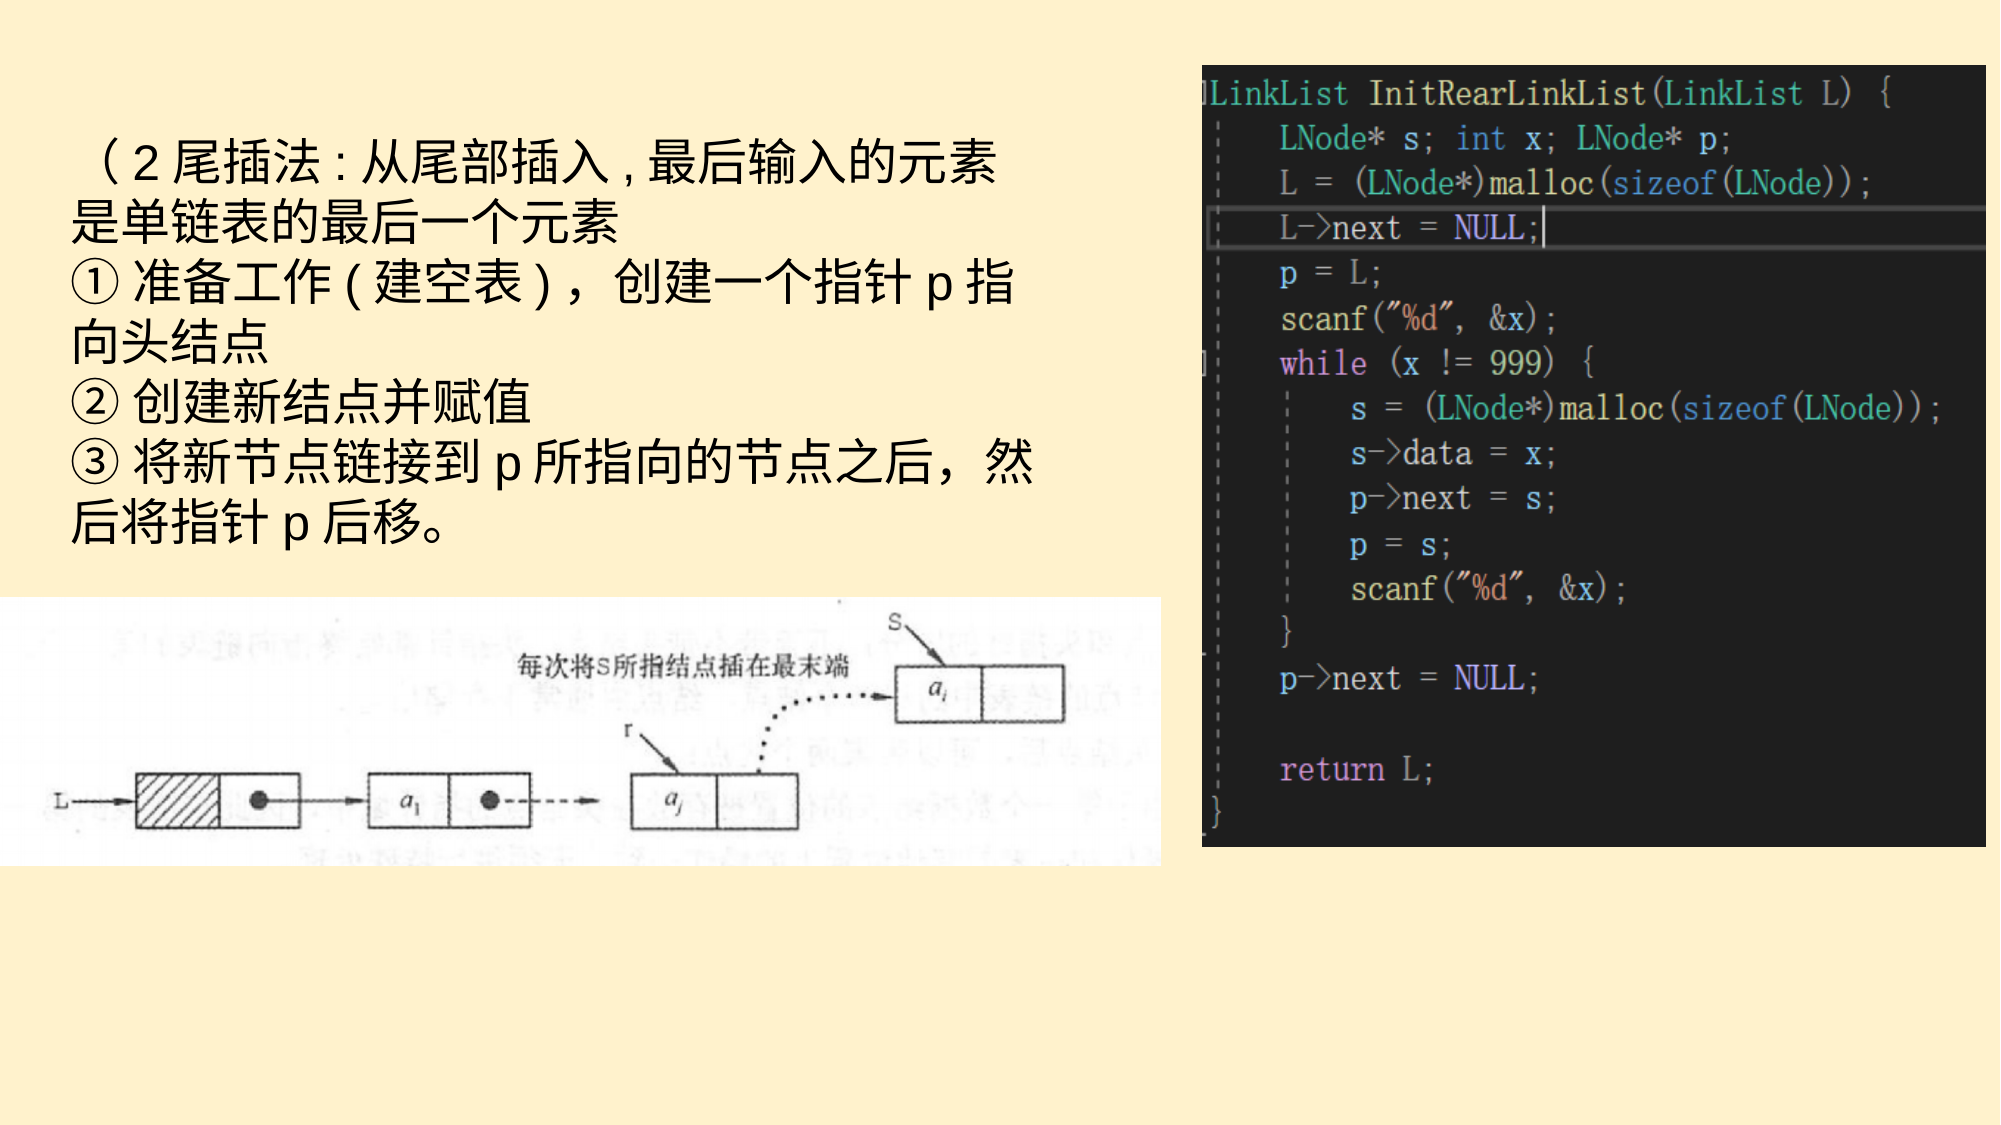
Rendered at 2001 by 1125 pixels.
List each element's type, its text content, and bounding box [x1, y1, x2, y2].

text_box （2尾插法:从尾部插入,最后输入的元素是单链表的最后一个元素 ①准备工作(建空表)，创建一个指针p指向头结点 ②创建新结点并赋值 ③将新节点链接到p所指向的节点之后，然后将指针p后移。 [55, 123, 1056, 559]
picture [1202, 65, 1986, 847]
picture [0, 597, 1161, 866]
